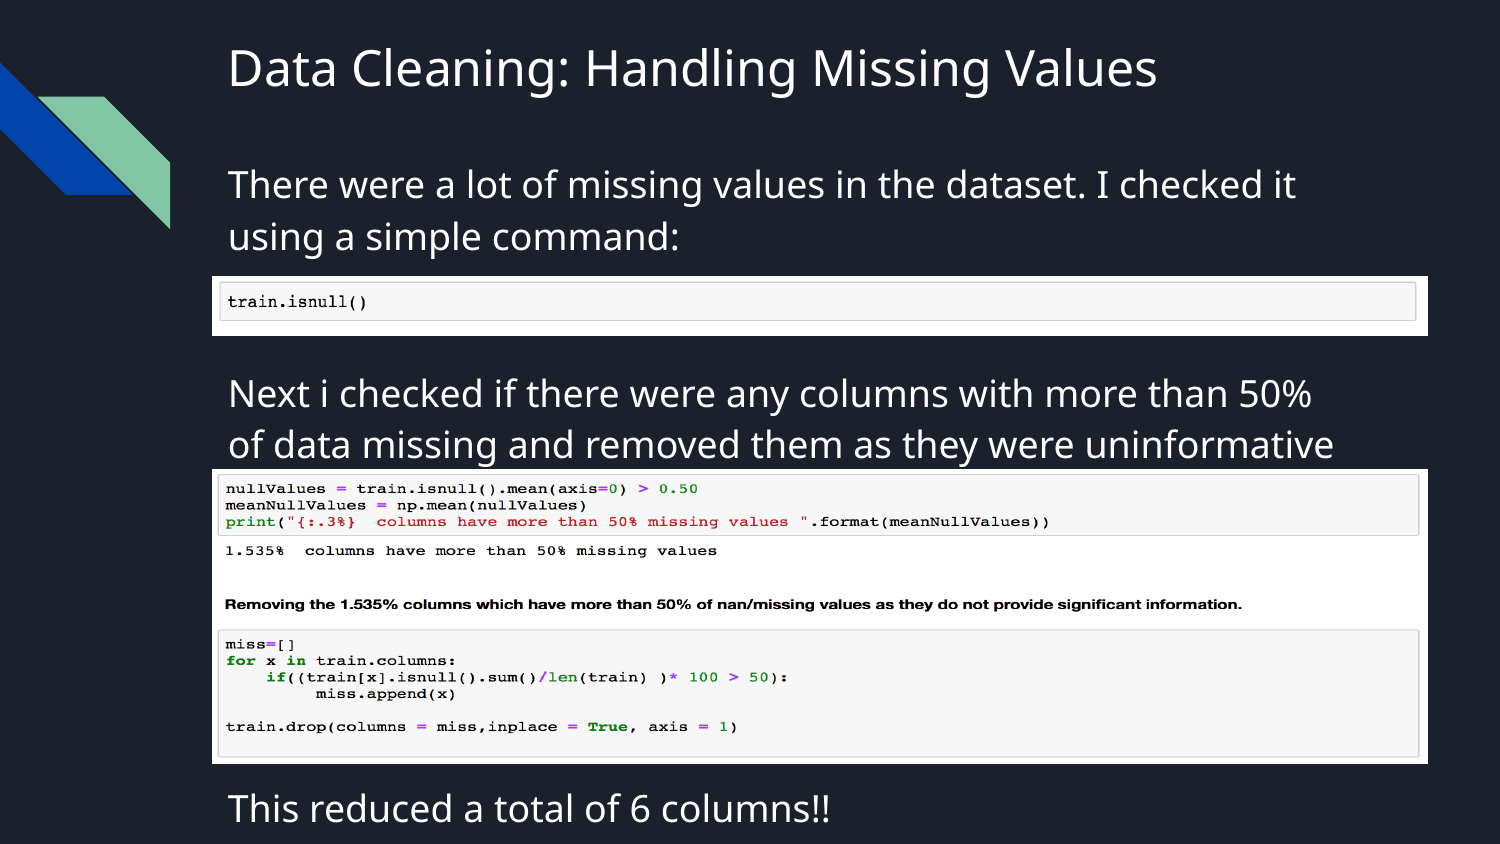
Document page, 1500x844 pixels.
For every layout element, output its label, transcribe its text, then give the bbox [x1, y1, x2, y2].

list There were a lot of missing values in the dataset. I checked it using a simple command: [212, 139, 1368, 199]
title Data Cleaning: Handling Missing Values [212, 21, 1368, 139]
picture [212, 276, 1428, 337]
picture [212, 468, 1428, 764]
list Next i checked if there were any columns with more than 50% of data missing and removed them as they were uninformative [212, 347, 1368, 407]
list This reduced a total of 6 columns!! [212, 772, 1368, 823]
